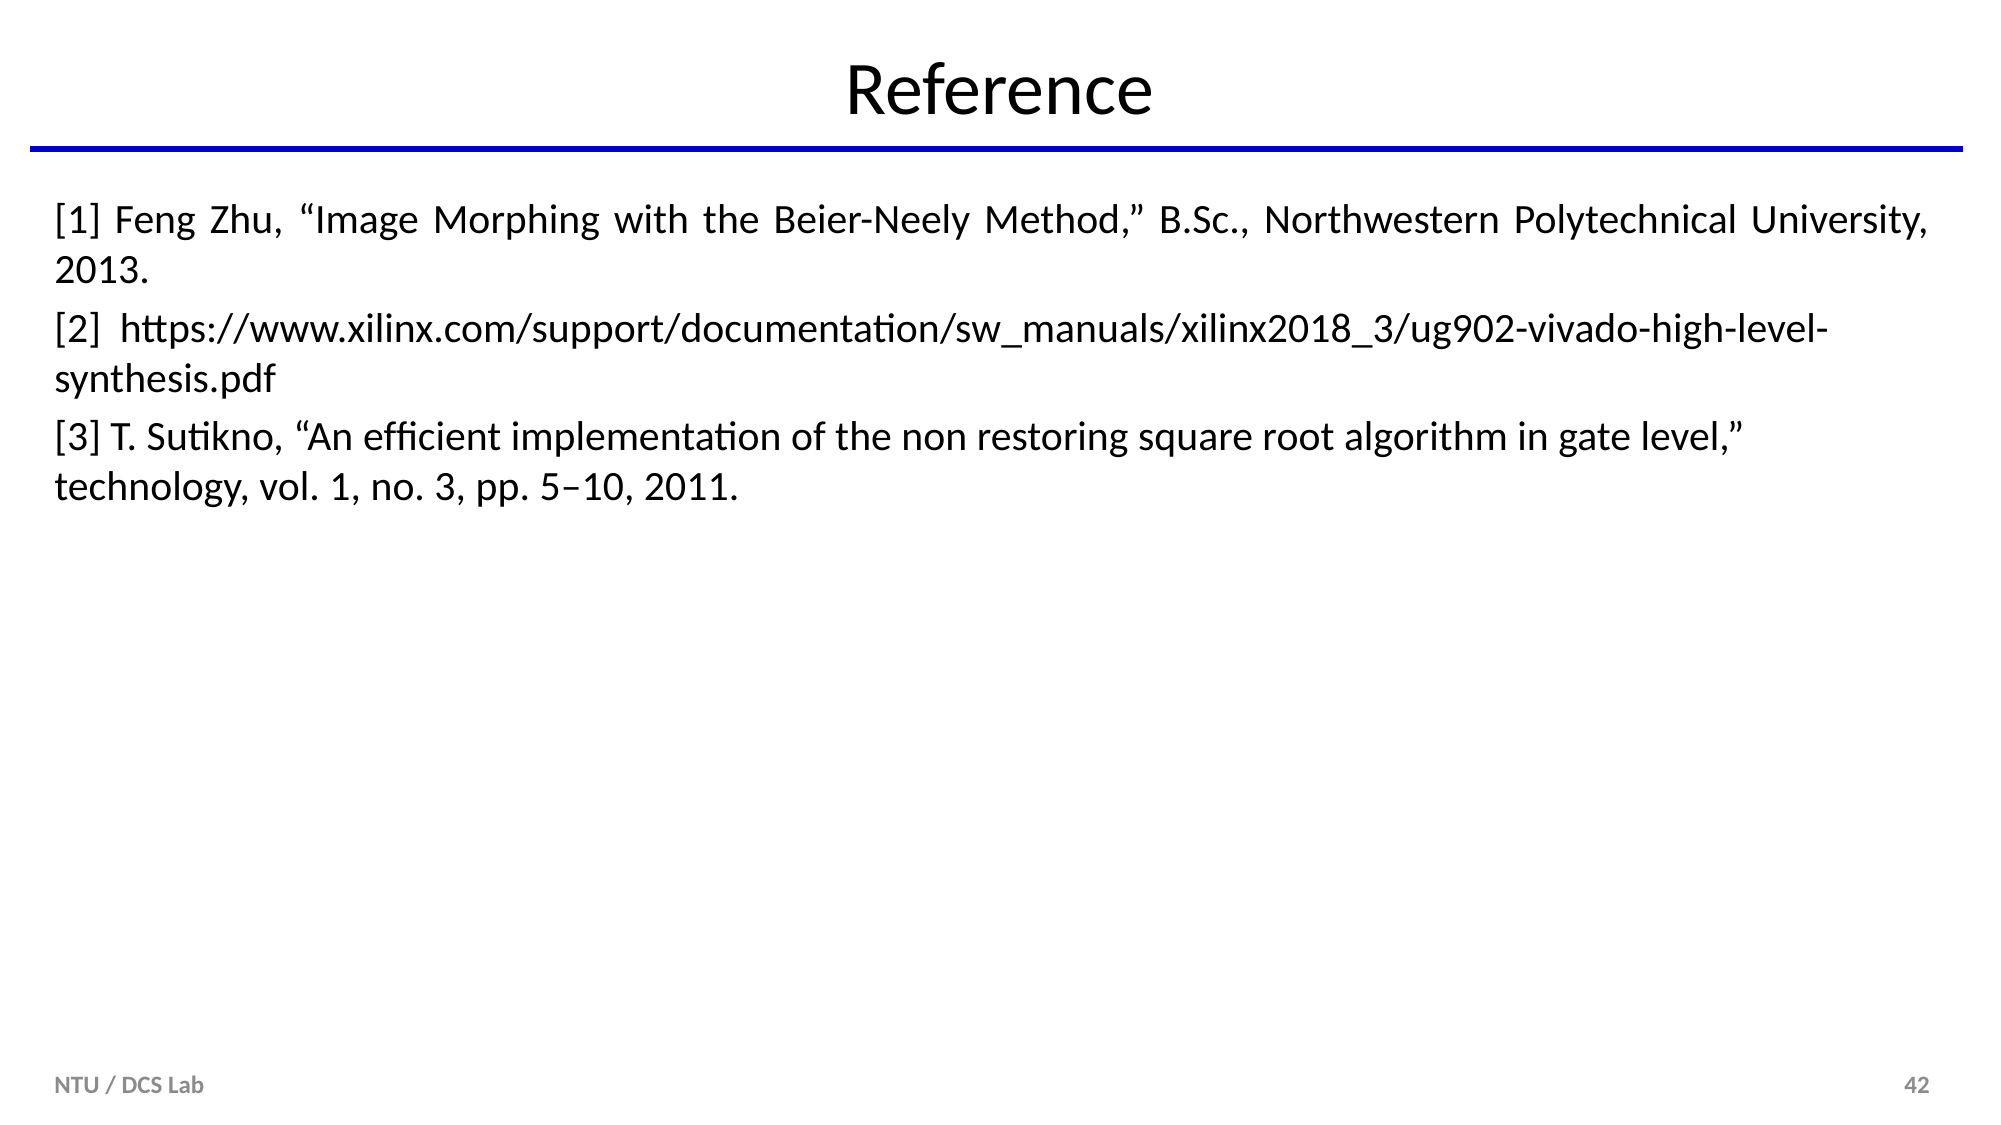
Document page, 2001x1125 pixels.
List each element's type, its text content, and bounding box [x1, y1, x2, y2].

footer NTU / DCS Lab [39, 1042, 673, 1125]
list [1] Feng Zhu, “Image Morphing with the Beier-Neely Method,” B.Sc., Northwestern Polytechnical University, 2013. [2] https://www.xilinx.com/support/documentation/sw_manuals/xilinx2018_3/ug902-vivado-high-level-synthesis.pdf [3] T. Sutikno, “An efﬁcient implementation of the non restoring square root algorithm in gate level,” technology, vol. 1, no. 3, pp. 5–10, 2011. [39, 184, 1945, 1059]
title Reference [99, 30, 1900, 138]
slide_number 42 [1433, 1042, 1945, 1125]
